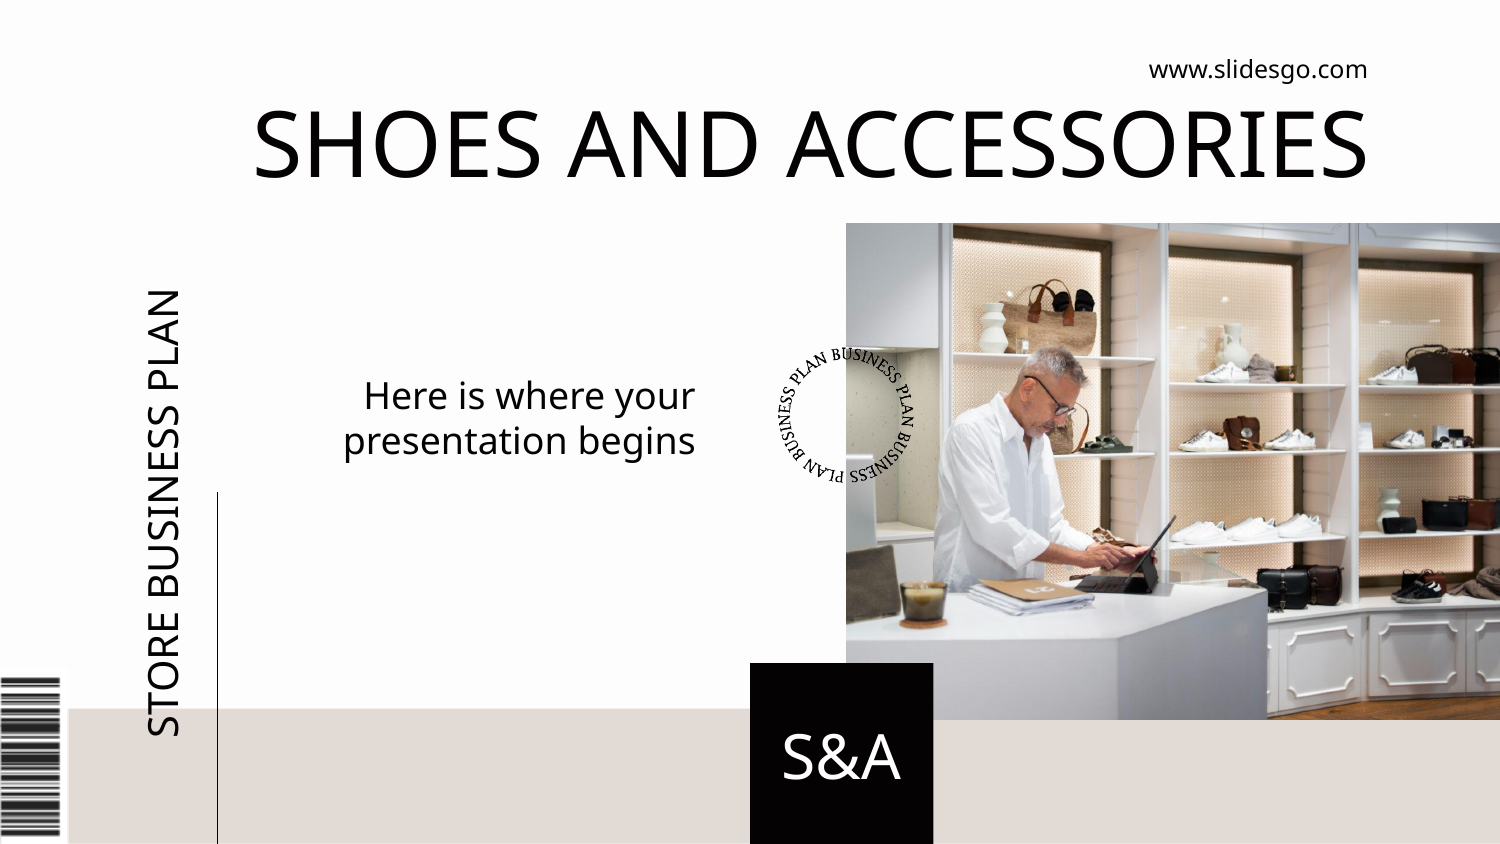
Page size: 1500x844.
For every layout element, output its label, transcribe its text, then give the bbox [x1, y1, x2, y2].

picture [778, 222, 1500, 720]
title SHOES AND ACCESSORIES [116, 89, 1385, 206]
text_box www.slidesgo.com [1107, 48, 1384, 89]
picture [0, 669, 69, 844]
title STORE BUSINESS PLAN [116, 251, 214, 754]
subtitle Here is where your presentation begins [302, 357, 712, 474]
text_box S&A [750, 663, 934, 844]
